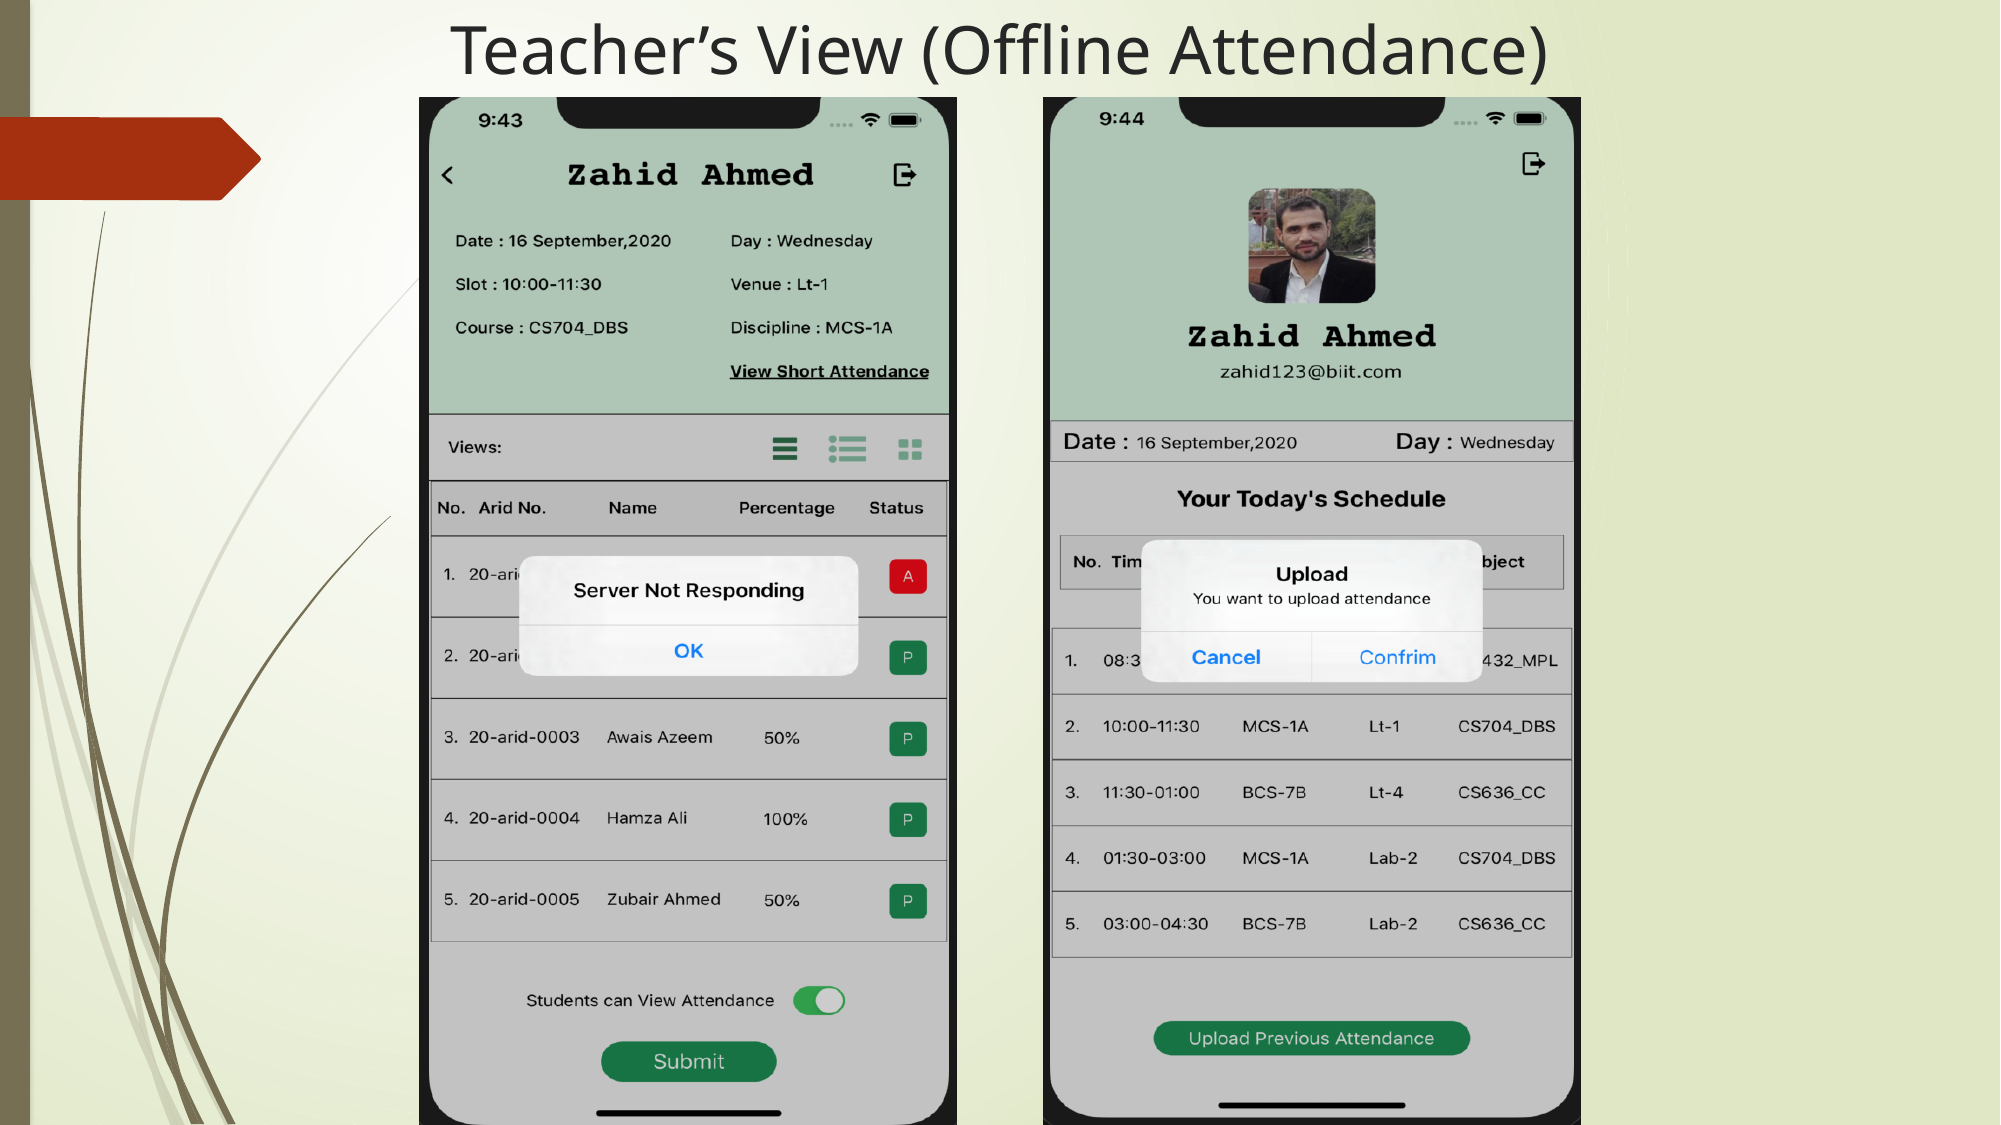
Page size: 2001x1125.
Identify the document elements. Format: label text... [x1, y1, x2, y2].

picture [419, 97, 958, 1125]
picture [1042, 97, 1581, 1125]
title Teacher’s View (Offline Attendance) [171, 0, 1829, 98]
